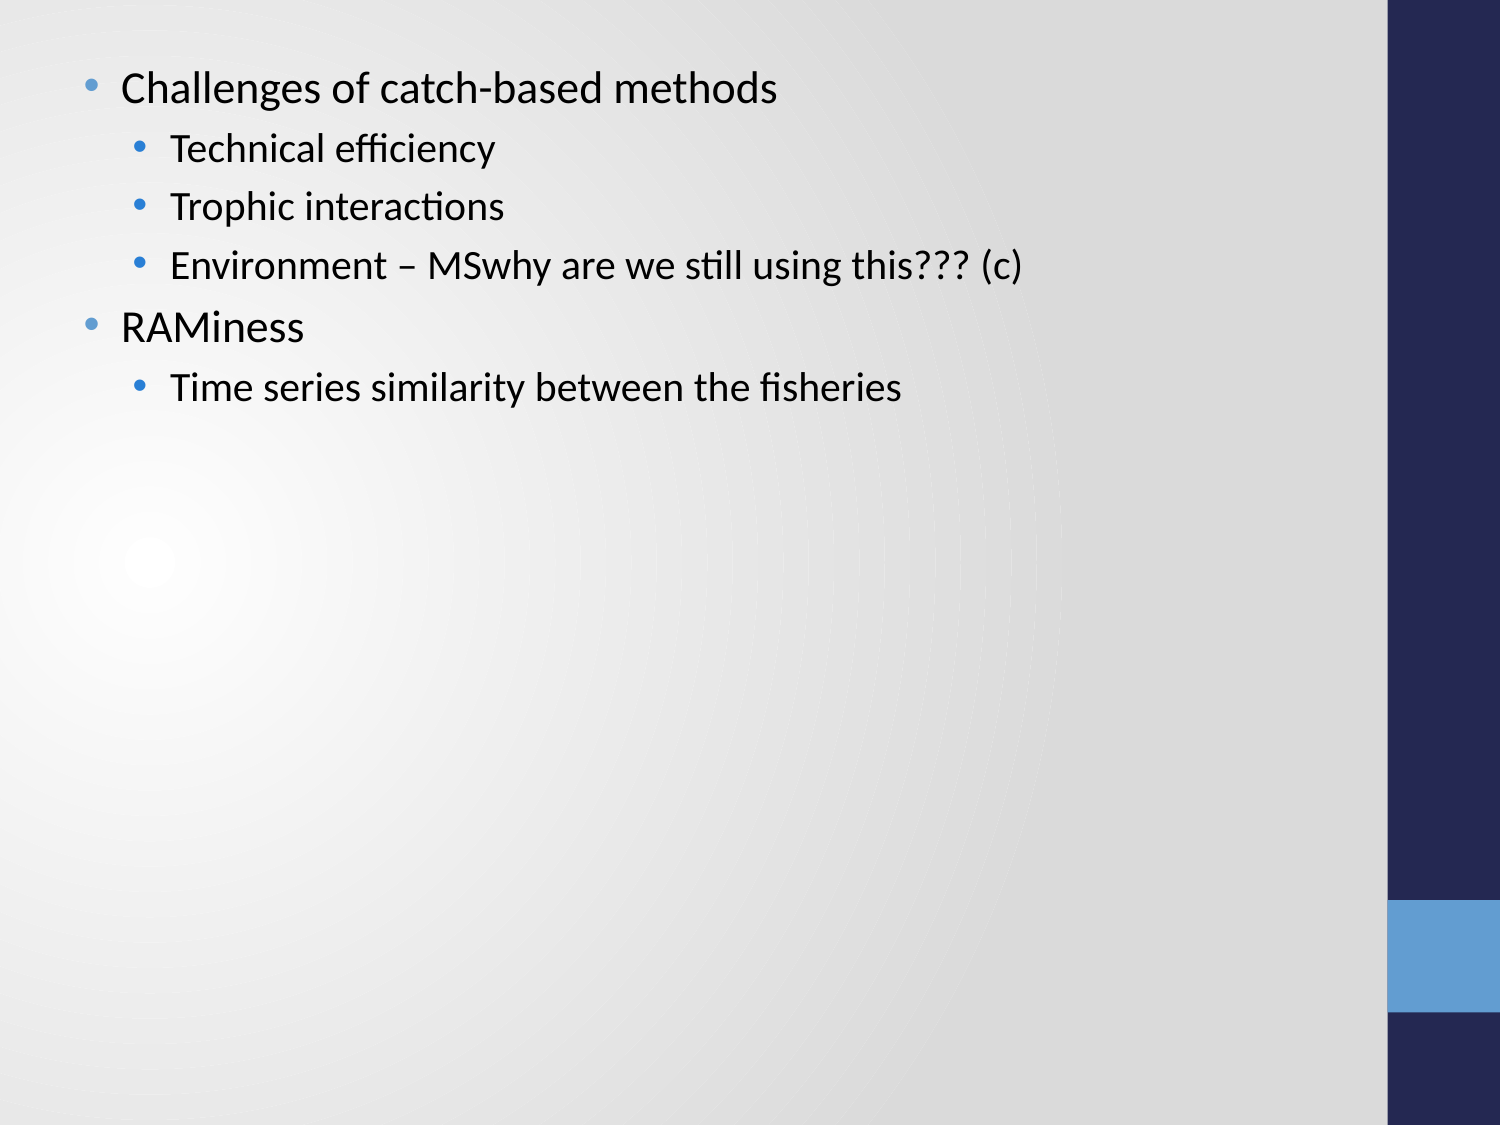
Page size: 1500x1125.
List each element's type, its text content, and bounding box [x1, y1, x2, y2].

list Challenges of catch-based methods Technical efficiency Trophic interactions Environment – MSwhy are we still using this??? (c) RAMiness Time series similarity between the fisheries [50, 50, 1400, 793]
